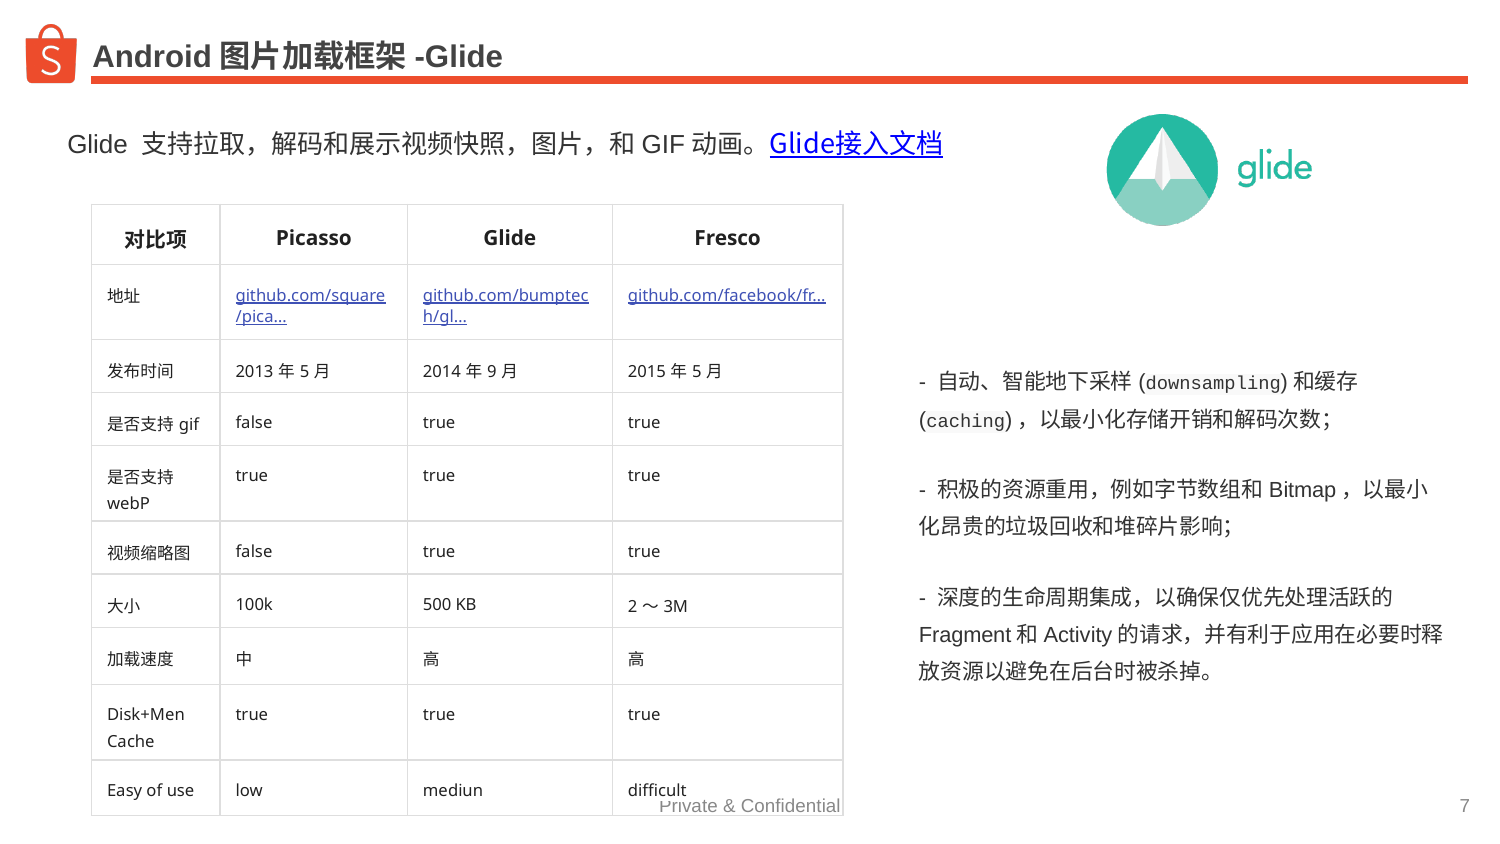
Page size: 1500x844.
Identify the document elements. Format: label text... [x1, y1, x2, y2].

table_cell github.com/square/pica… [221, 265, 407, 339]
table_cell true [613, 522, 842, 573]
table_cell mediun [408, 761, 612, 815]
table_cell true [613, 393, 842, 445]
table_cell 2013年5月 [221, 340, 407, 392]
table_cell 视频缩略图 [92, 522, 219, 573]
table_cell low [221, 761, 407, 815]
table_cell 是否支持gif [92, 393, 219, 445]
picture [25, 24, 81, 86]
table_cell 中 [221, 628, 407, 684]
table_cell 发布时间 [92, 340, 219, 392]
table_cell github.com/facebook/fr… [613, 265, 842, 339]
title Android图片加载框架-Glide [84, 10, 1406, 82]
table_cell 2014年9月 [408, 340, 612, 392]
table_cell 2015年5月 [613, 340, 842, 392]
table_cell 是否支持webP [92, 446, 219, 520]
table_cell 100k [221, 575, 407, 627]
table_cell true [613, 446, 842, 520]
table_cell true [221, 685, 407, 759]
table_cell Disk+Men Cache [92, 685, 219, 759]
text_box - 自动、智能地下采样(downsampling)和缓存(caching)，以最小化存储开销和解码次数； - 积极的资源重用，例如字节数组和Bitmap，以最小化昂贵的垃圾回收和堆碎片影响； - 深度的生命周期集成，以确保仅优先处理活跃的Fragment和Activity的请求，并有利于应用在必要时释放资源以避免在后台时被杀掉。 [903, 341, 1462, 699]
table_cell false [221, 522, 407, 573]
table_cell true [613, 685, 842, 759]
table_header Glide [408, 205, 612, 264]
table_cell 大小 [92, 575, 219, 627]
table_cell 500 KB [408, 575, 612, 627]
table_header Fresco [613, 205, 842, 264]
text_box Glide 支持拉取，解码和展示视频快照，图片，和GIF动画。Glide接入文档 [52, 111, 948, 181]
table_cell github.com/bumptech/gl… [408, 265, 612, 339]
table_cell 加载速度 [92, 628, 219, 684]
picture [953, 90, 1476, 249]
table_cell true [408, 685, 612, 759]
table_cell difficult [613, 761, 842, 815]
table_cell 地址 [92, 265, 219, 339]
table_header 对比项 [92, 205, 219, 264]
table_cell true [408, 446, 612, 520]
table_header Picasso [221, 205, 407, 264]
table_cell 高 [613, 628, 842, 684]
slide_number ‹#› [1430, 787, 1476, 822]
table_cell 高 [408, 628, 612, 684]
text_box [695, 184, 948, 248]
table_cell 2～3M [613, 575, 842, 627]
table_cell Easy of use [92, 761, 219, 815]
table_cell true [221, 446, 407, 520]
table_cell false [221, 393, 407, 445]
table_cell true [408, 393, 612, 445]
table_cell true [408, 522, 612, 573]
